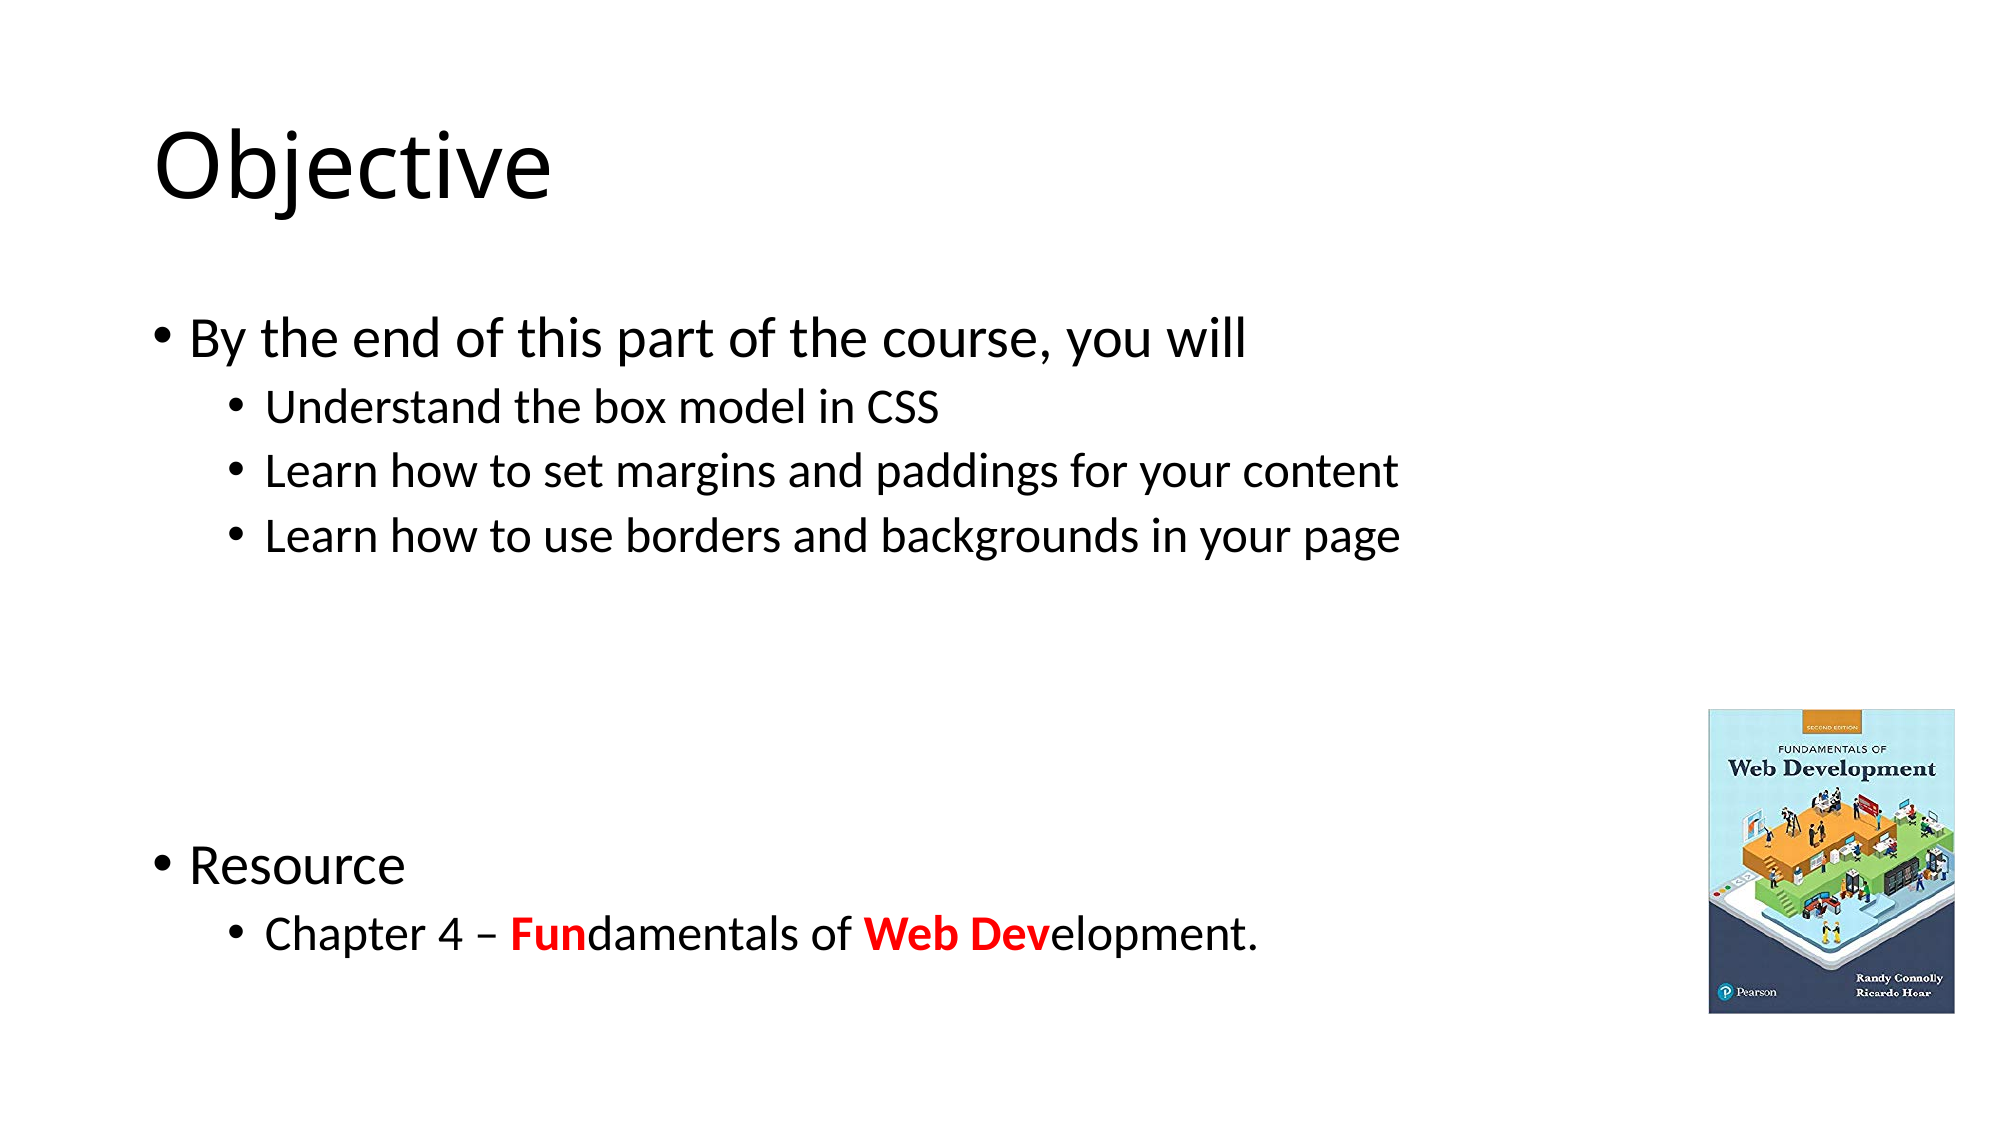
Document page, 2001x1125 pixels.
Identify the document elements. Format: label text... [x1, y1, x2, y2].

picture [1708, 709, 1955, 1014]
title Objective [137, 59, 1863, 278]
list By the end of this part of the course, you will Understand the box model in CSS Learn how to set margins and paddings for your content Learn how to use borders and backgrounds in your page Resource Chapter 4 – Fundamentals of Web Development. [137, 299, 1863, 1014]
